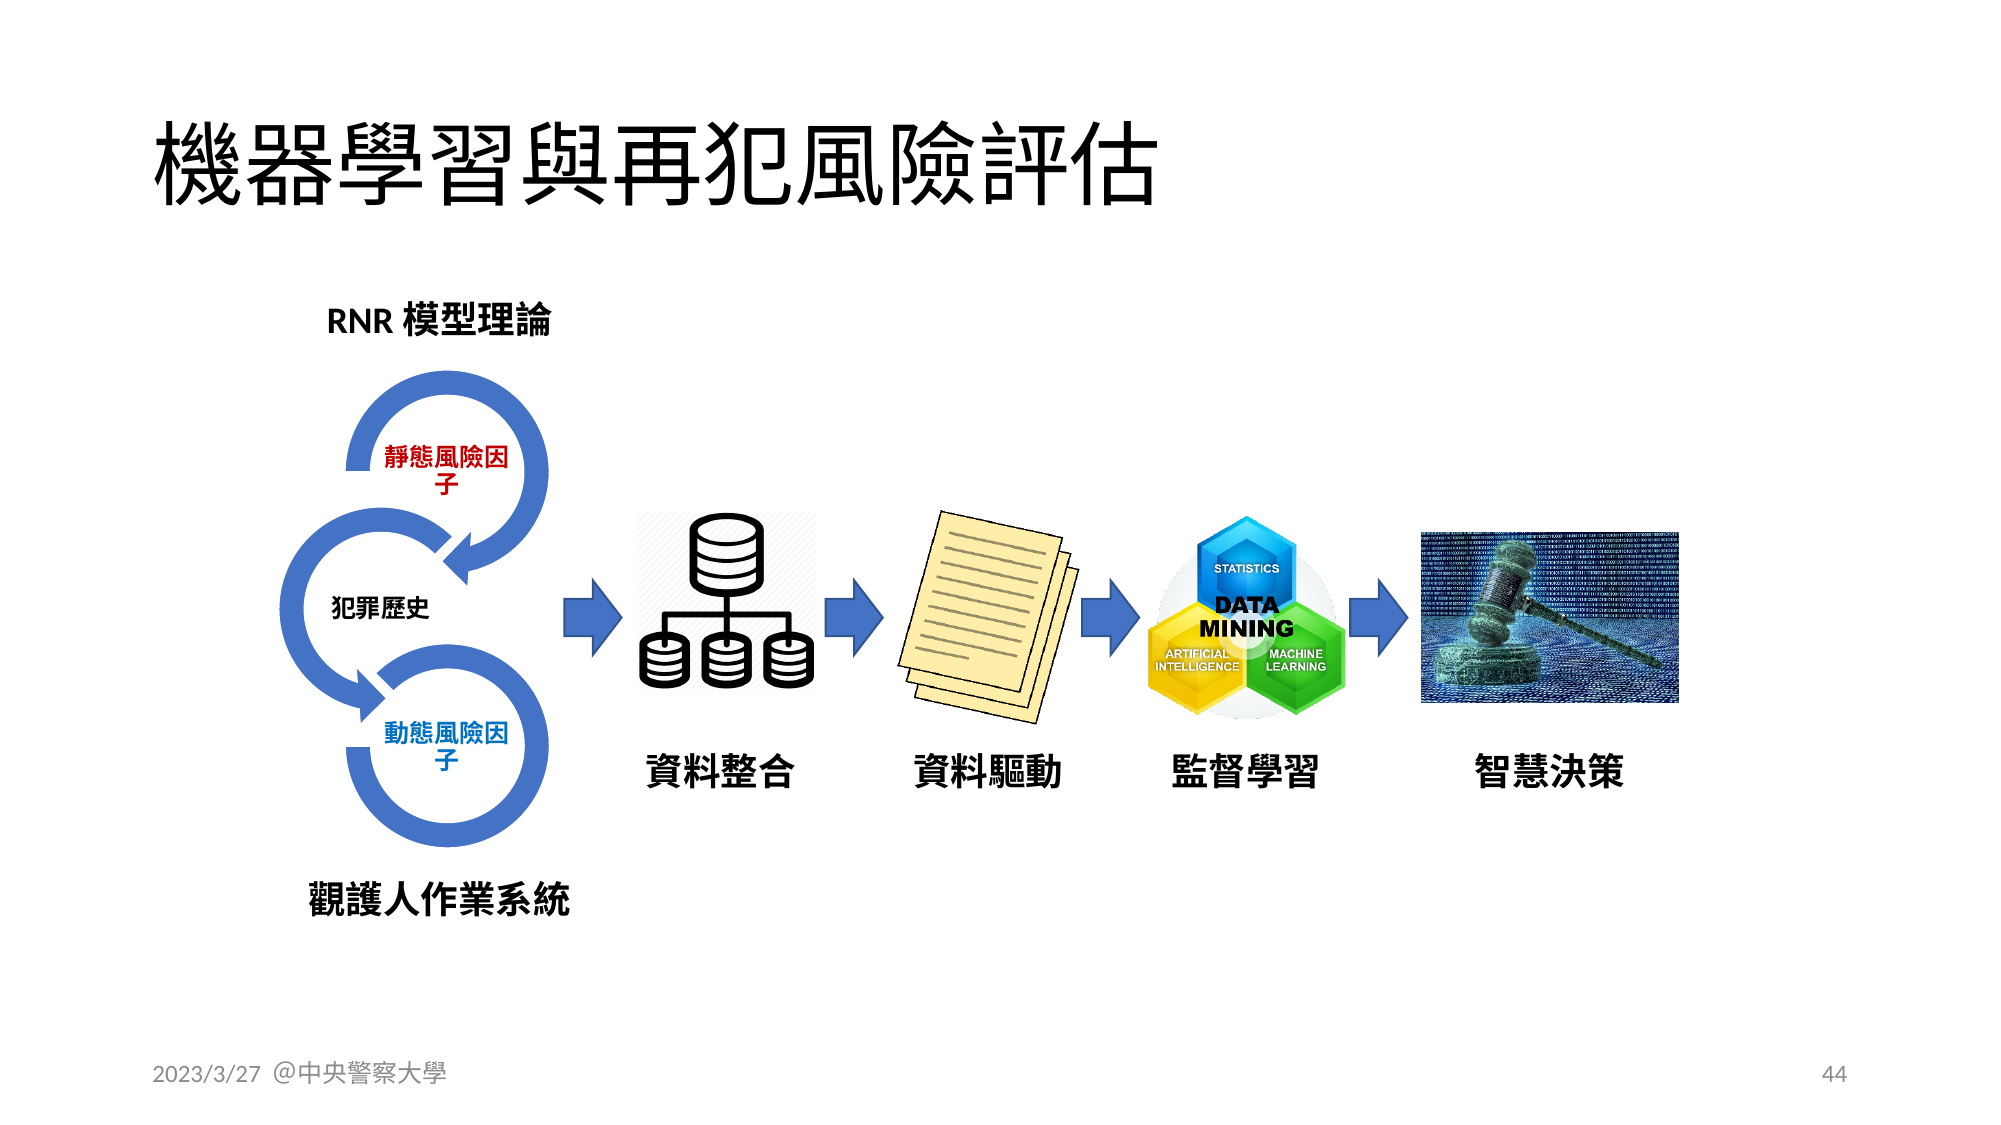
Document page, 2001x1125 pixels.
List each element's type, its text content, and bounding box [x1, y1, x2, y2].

text_box [1081, 577, 1141, 658]
title 機器學習與再犯風險評估 [137, 59, 1863, 278]
text_box 智慧決策 [1460, 741, 1640, 801]
text_box 觀護人作業系統 [293, 868, 586, 929]
text_box [1351, 577, 1409, 658]
picture [727, 510, 817, 691]
slide_number 44 [1412, 1042, 1863, 1103]
picture [1142, 510, 1351, 725]
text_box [101, 352, 727, 849]
picture [897, 510, 1080, 725]
picture [1421, 532, 1679, 703]
text_box 監督學習 [1156, 741, 1337, 801]
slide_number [137, 1042, 588, 1103]
text_box [824, 577, 885, 658]
text_box RNR模型理論 [312, 289, 568, 349]
text_box 資料驅動 [898, 741, 1078, 801]
text_box 資料整合 [727, 741, 811, 801]
